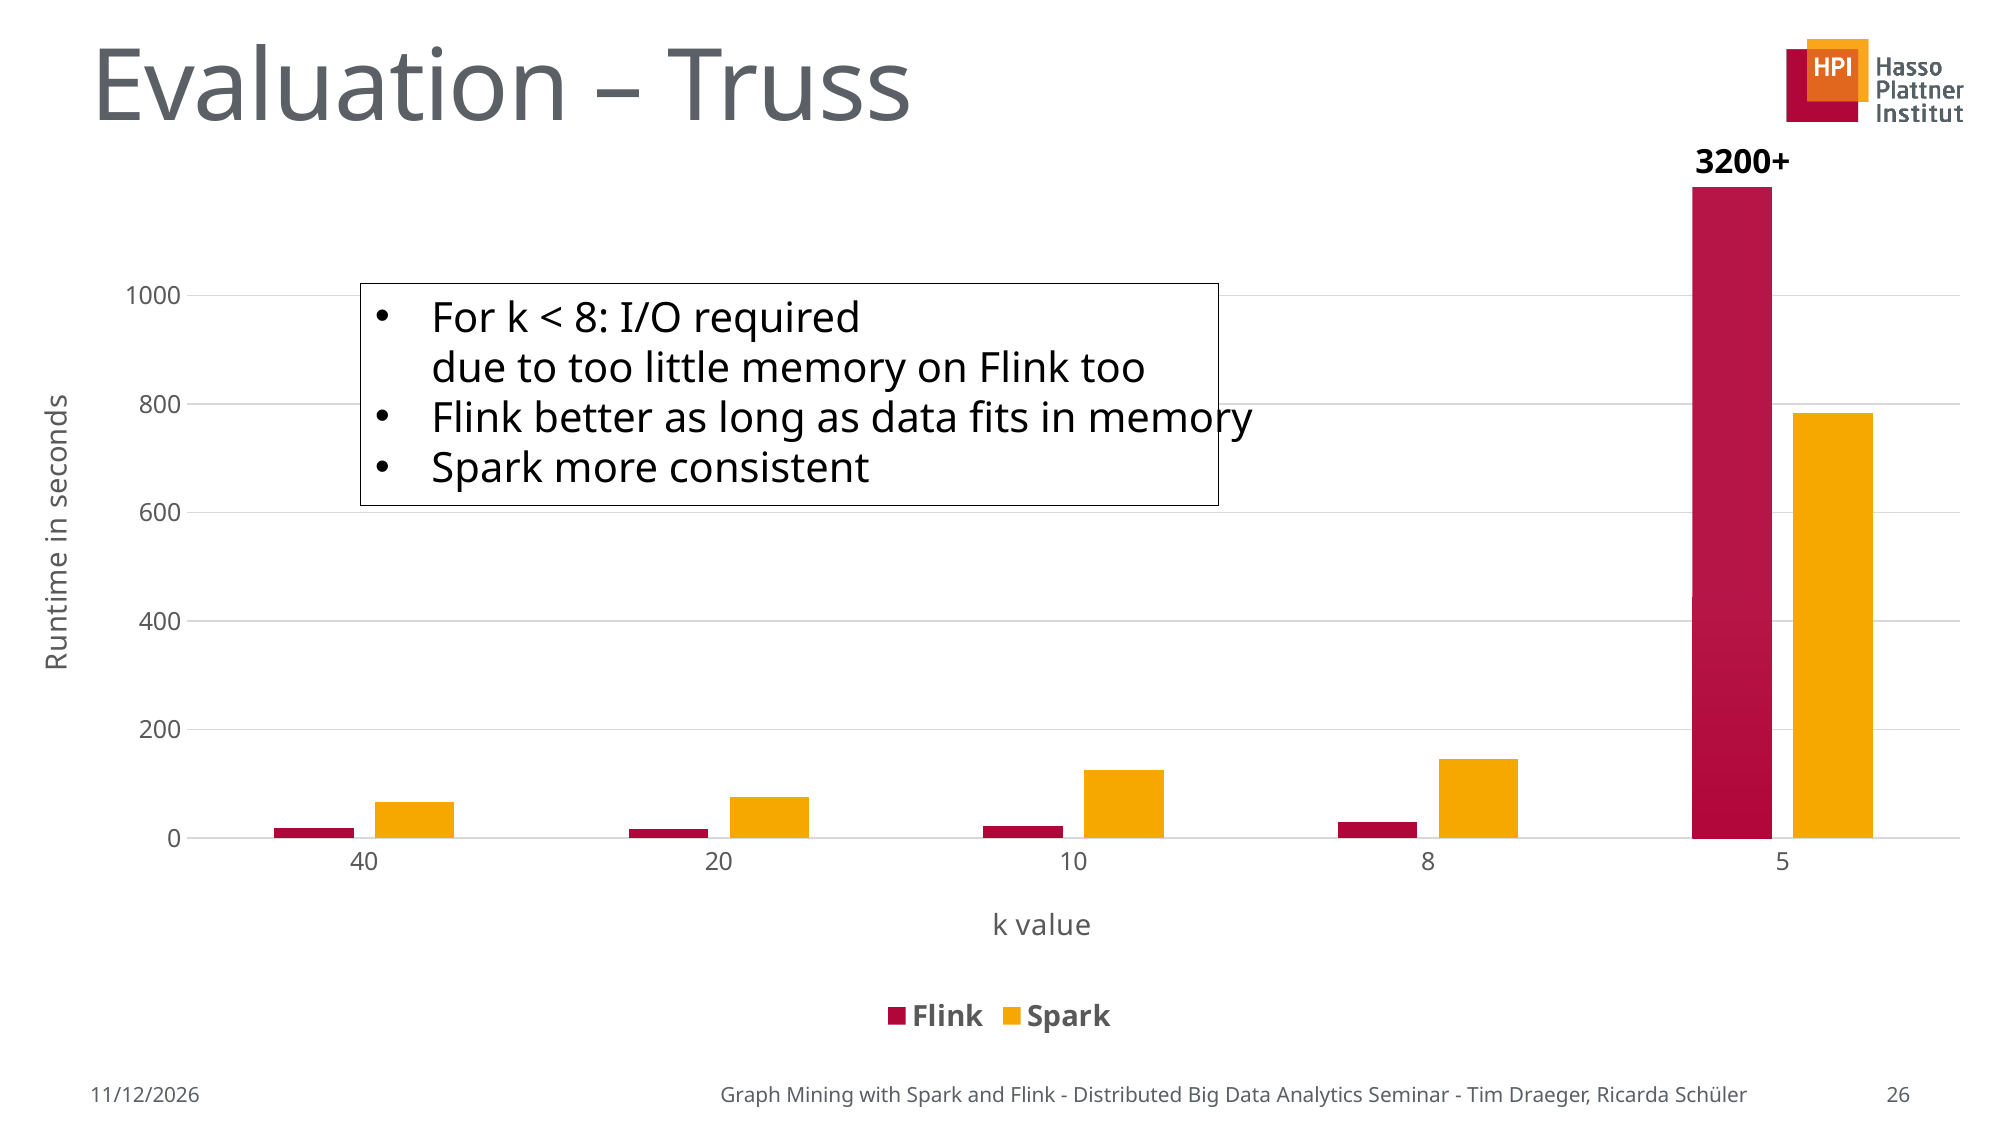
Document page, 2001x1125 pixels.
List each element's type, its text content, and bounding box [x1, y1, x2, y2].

title Evaluation – Truss [75, 0, 1732, 149]
slide_number 26 [1768, 1065, 1926, 1125]
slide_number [75, 1065, 233, 1125]
text_box 3200+ [1667, 132, 1818, 165]
picture [1784, 35, 1966, 124]
chart [0, 169, 2000, 1043]
footer Graph Mining with Spark and Flink - Distributed Big Data Analytics Seminar - Tim Draeger, Ricarda Schüler [238, 1065, 1763, 1125]
